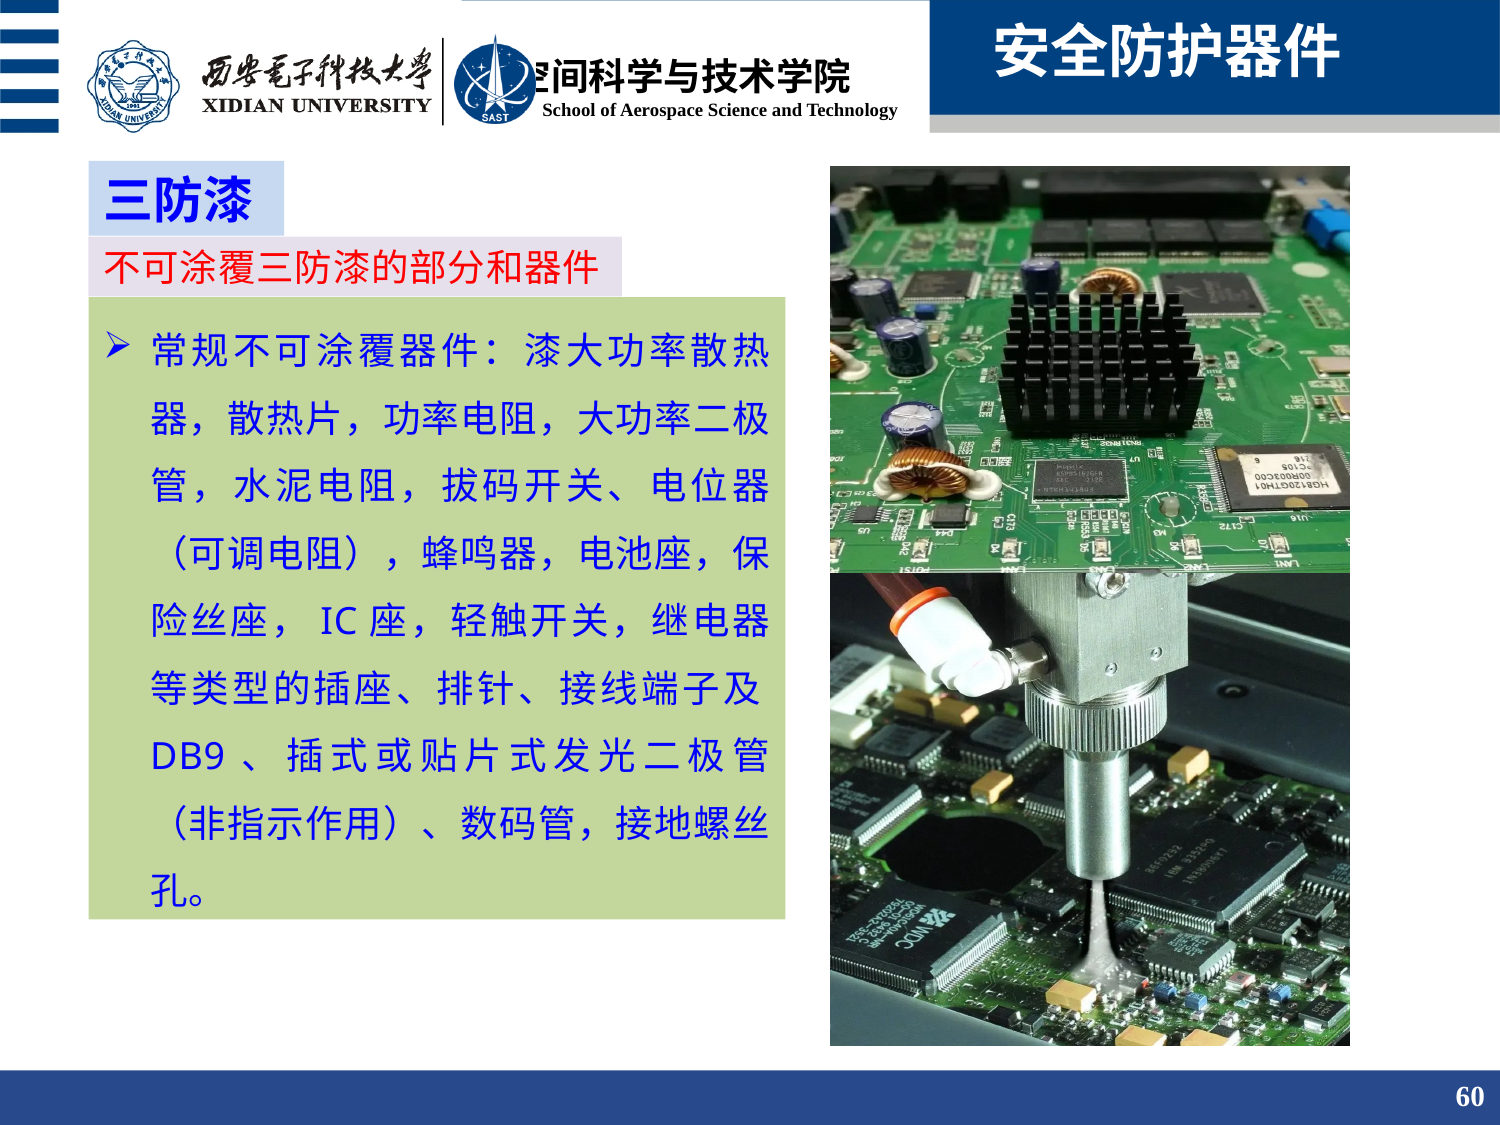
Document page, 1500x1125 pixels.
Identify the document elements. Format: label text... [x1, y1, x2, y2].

text_box 安全防护器件 [977, 7, 1357, 92]
text_box 常规不可涂覆器件：漆大功率散热器，散热片，功率电阻，大功率二极管，水泥电阻，拔码开关、电位器（可调电阻），蜂鸣器，电池座，保险丝座，IC座，轻触开关，继电器等类型的插座、排针、接线端子及DB9、插式或贴片式发光二极管（非指示作用）、数码管，接地螺丝孔。 [88, 297, 786, 920]
text_box 不可涂覆三防漆的部分和器件 [88, 236, 622, 297]
text_box 三防漆 [88, 160, 285, 236]
picture [0, 0, 1500, 1070]
